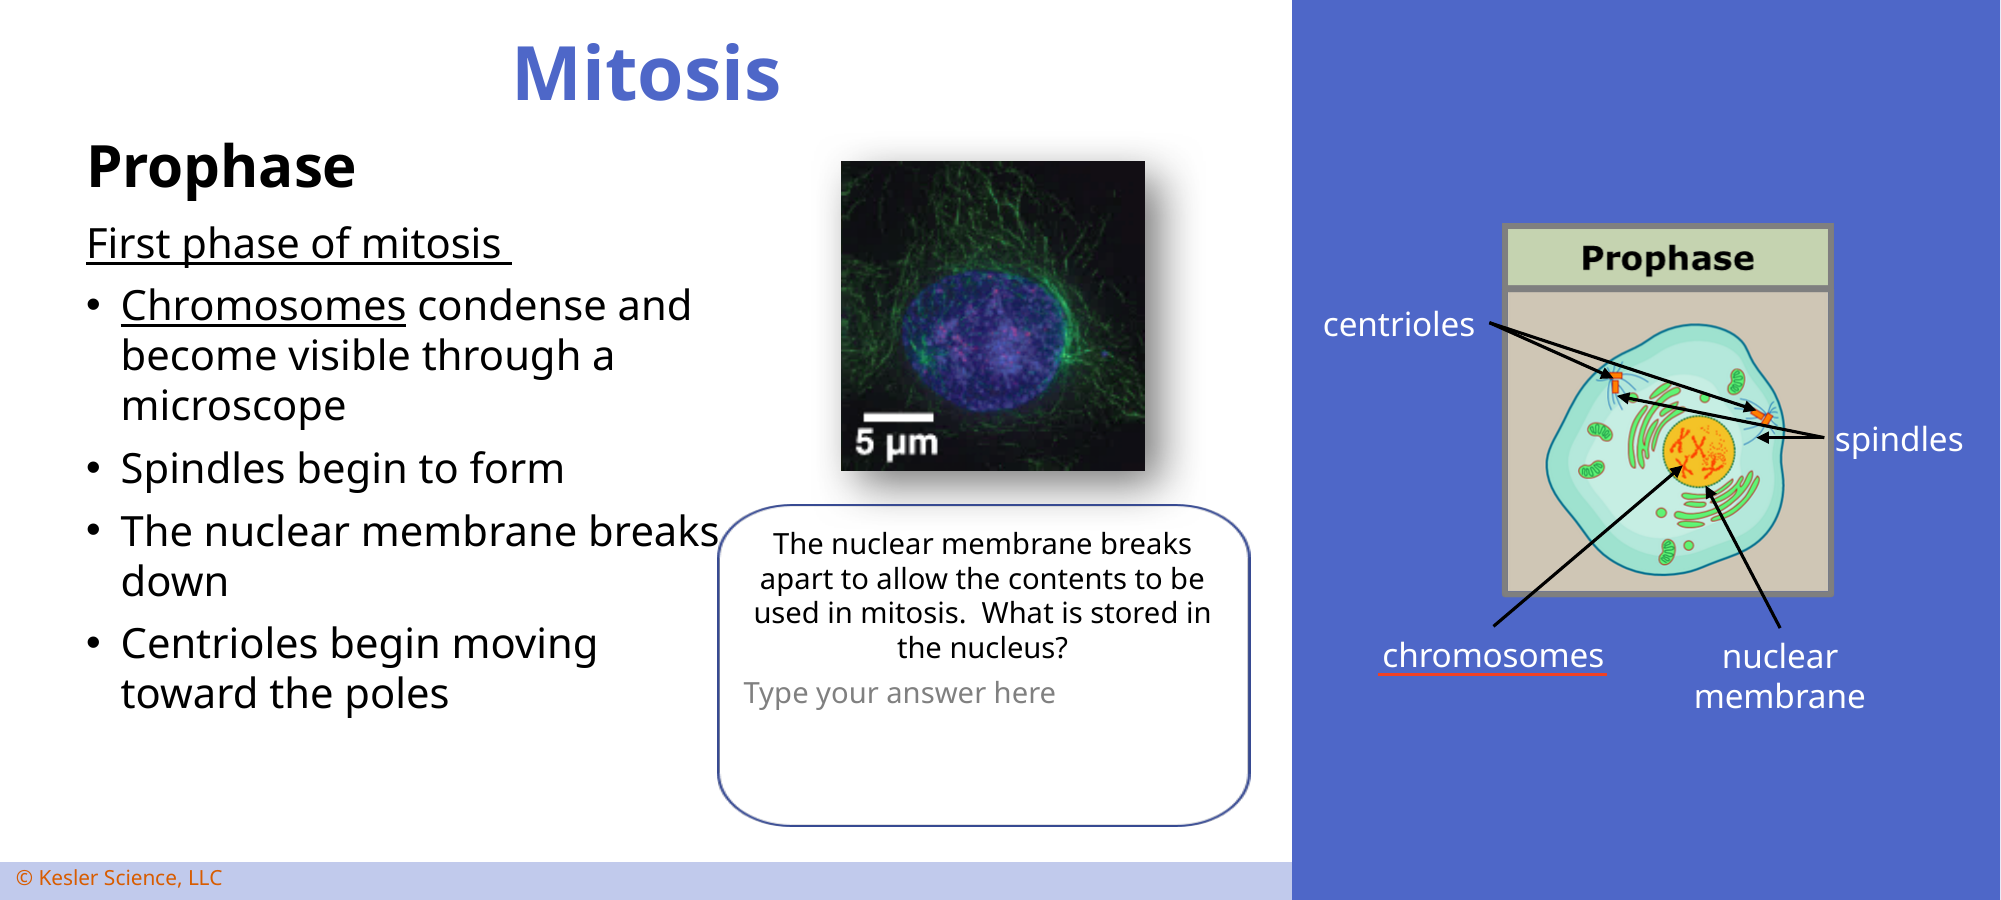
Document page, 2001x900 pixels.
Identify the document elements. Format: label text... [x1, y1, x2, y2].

picture [717, 504, 1251, 827]
picture [1501, 223, 1835, 598]
picture [841, 161, 1145, 471]
picture [1531, 546, 1762, 598]
text_box Type your answer here [728, 666, 1225, 717]
